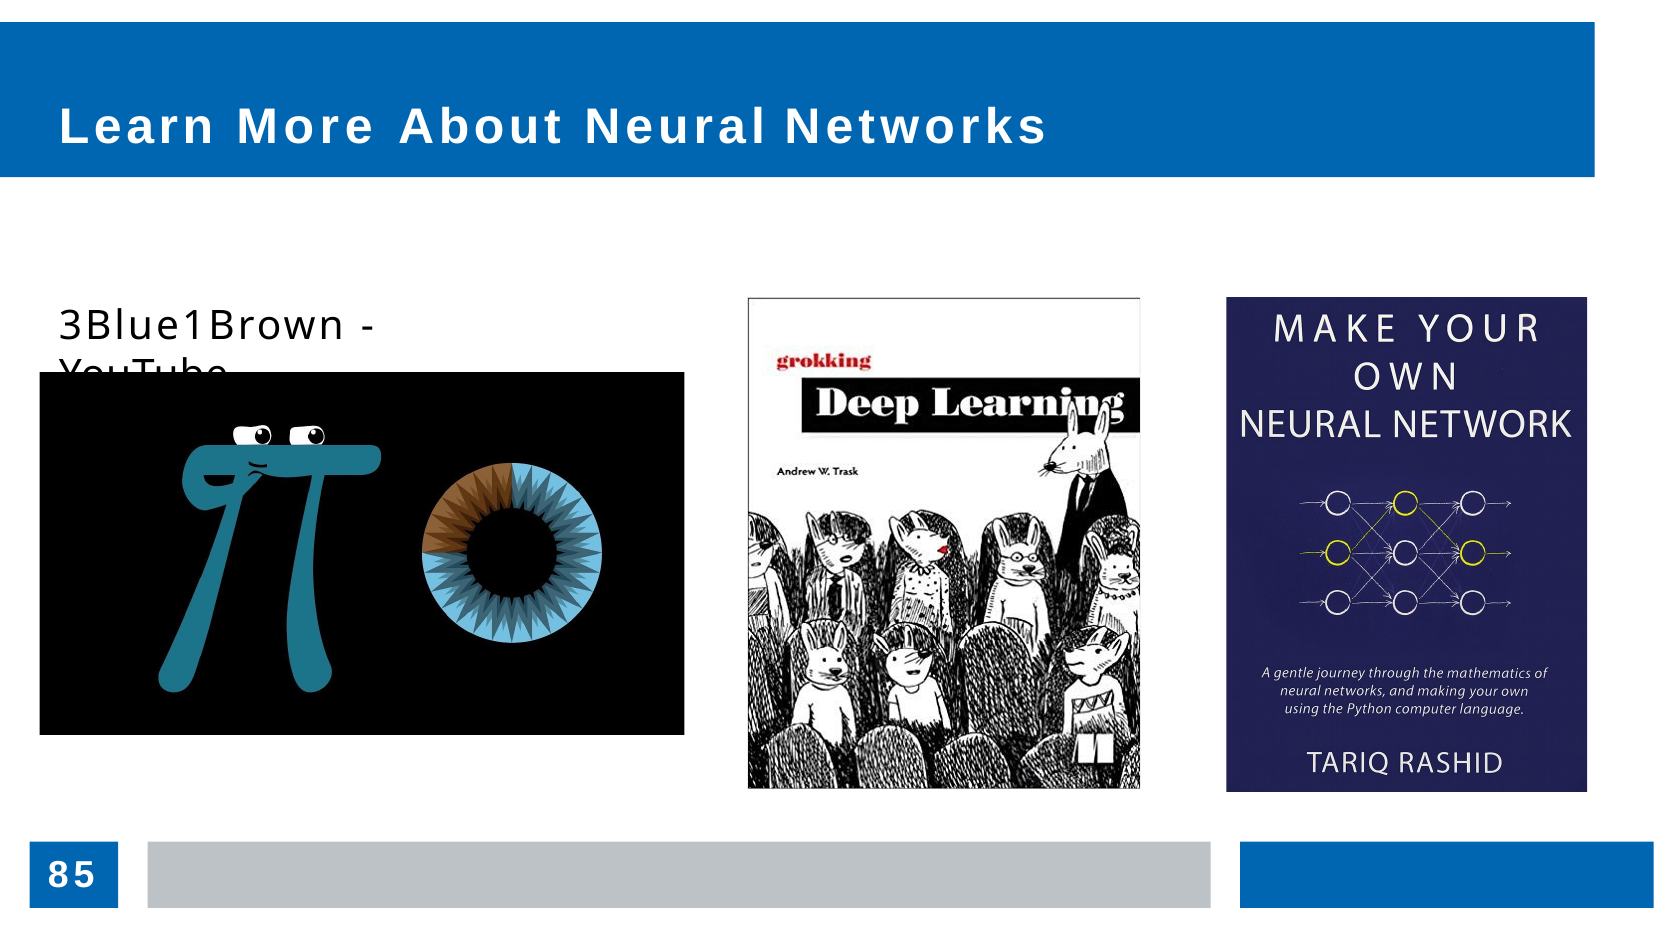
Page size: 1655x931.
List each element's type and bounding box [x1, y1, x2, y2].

slide_number [43, 850, 104, 931]
text_box [56, 91, 1056, 154]
text_box [1226, 297, 1588, 792]
text_box [747, 297, 1141, 789]
text_box [39, 297, 685, 735]
